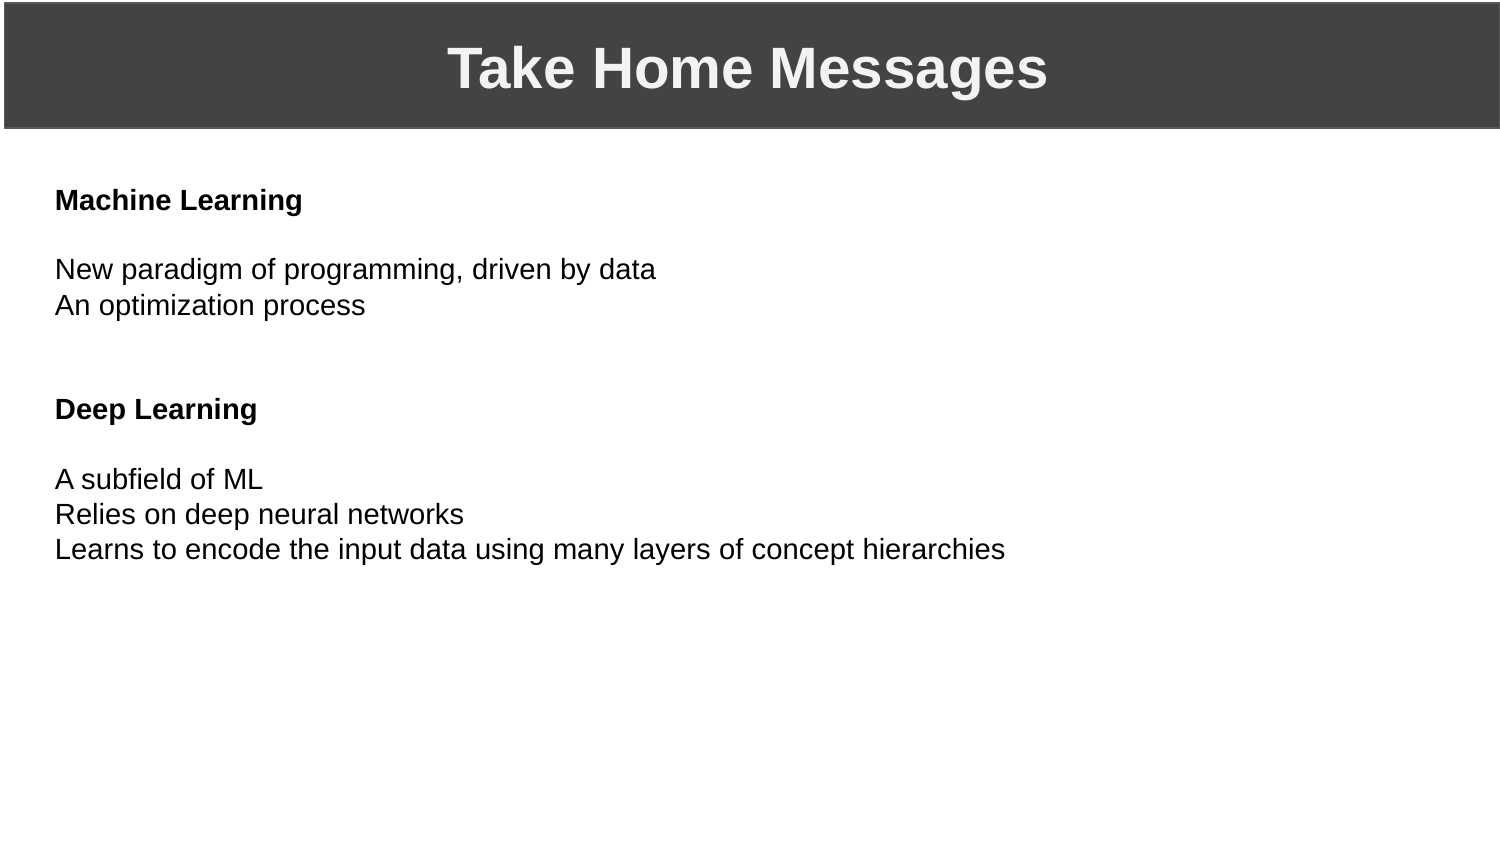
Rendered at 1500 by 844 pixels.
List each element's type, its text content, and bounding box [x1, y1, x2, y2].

text_box [4, 3, 1500, 129]
text_box Take Home Messages [4, 15, 1493, 116]
text_box Machine Learning New paradigm of programming, driven by data An optimization process Deep Learning A subfield of ML Relies on deep neural networks Learns to encode the input data using many layers of concept hierarchies [40, 165, 1294, 581]
